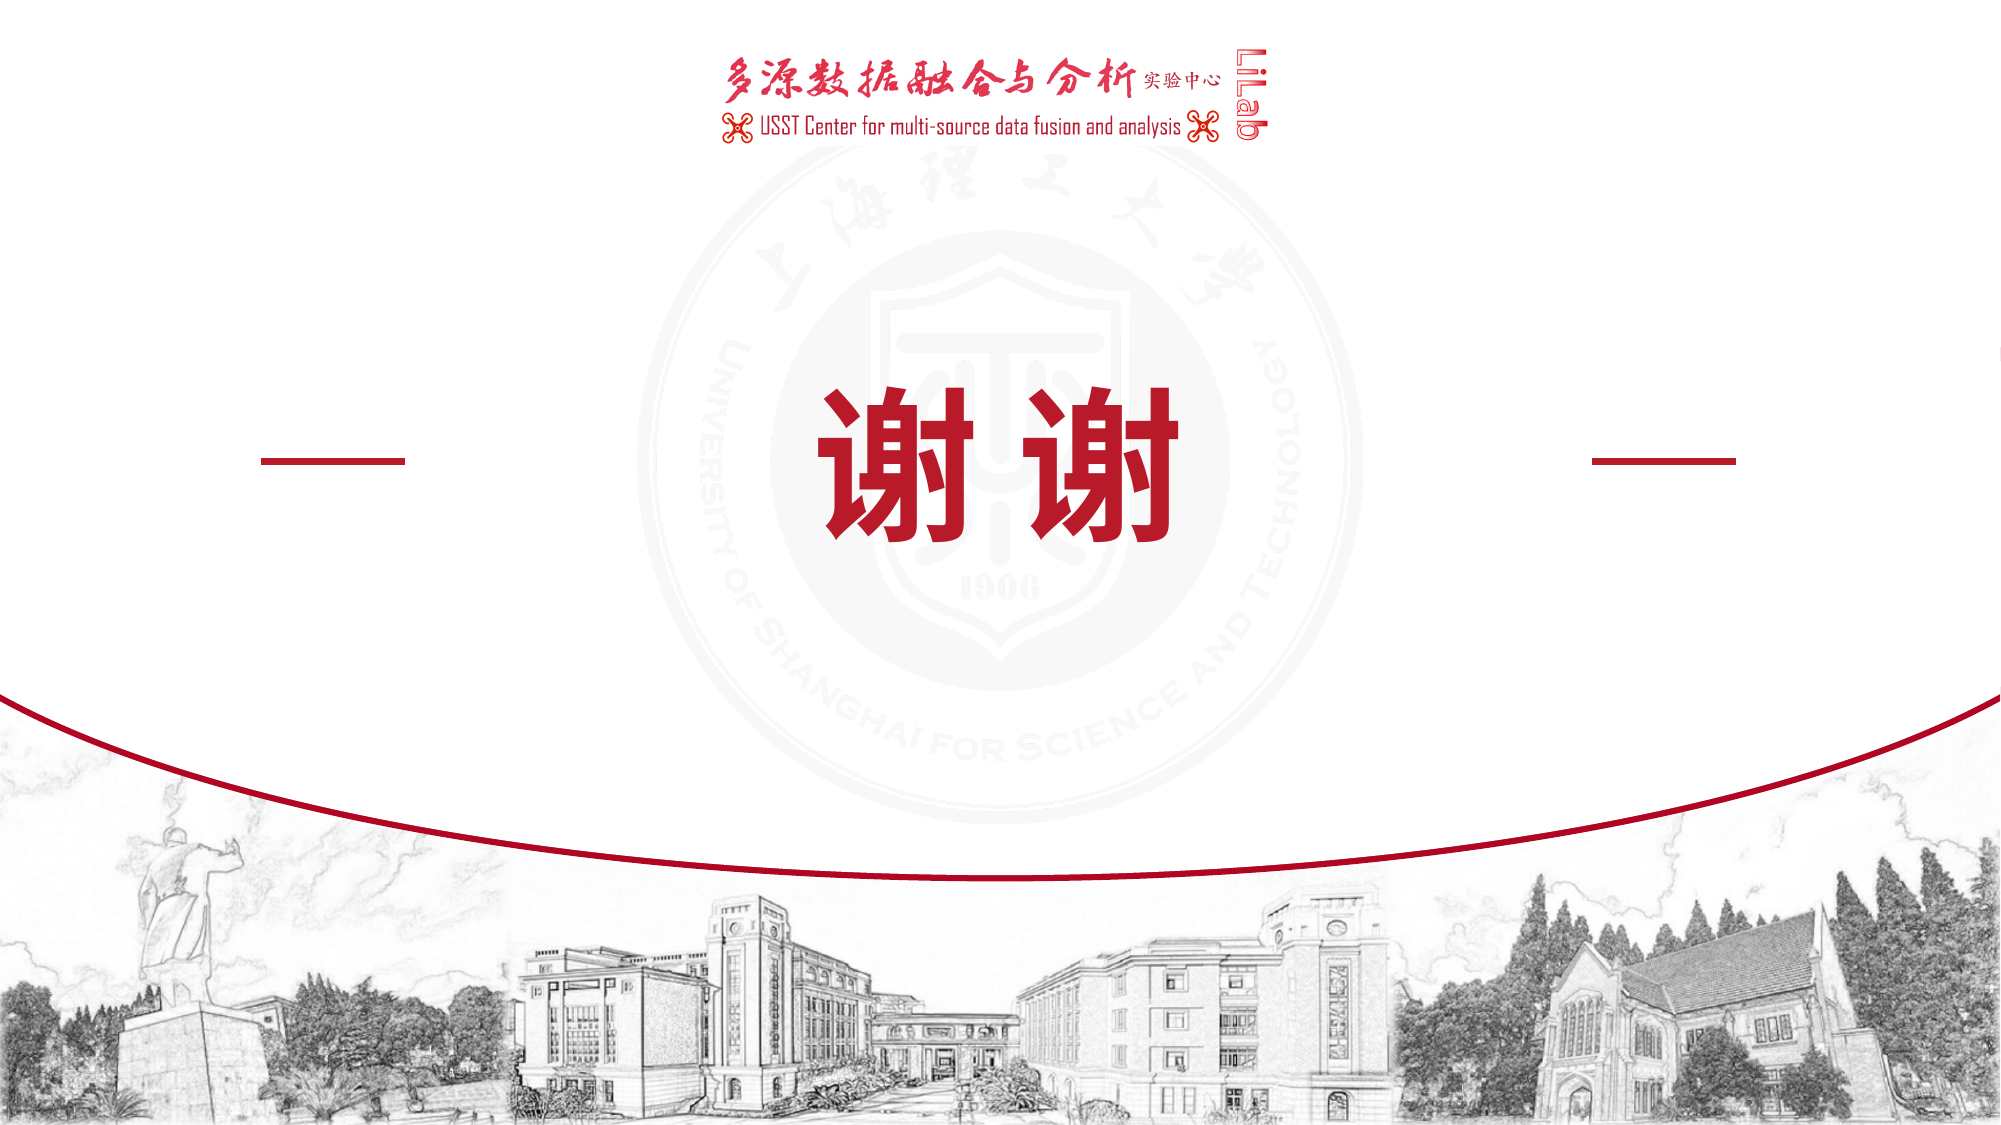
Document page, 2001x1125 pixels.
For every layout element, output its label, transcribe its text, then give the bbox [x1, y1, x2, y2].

picture [720, 45, 1280, 146]
picture [7, 721, 498, 1116]
text_box 谢 谢 [464, 462, 1533, 578]
picture [514, 849, 1381, 1116]
text_box 谢 谢 [464, 345, 1533, 461]
picture [1402, 721, 1993, 1116]
